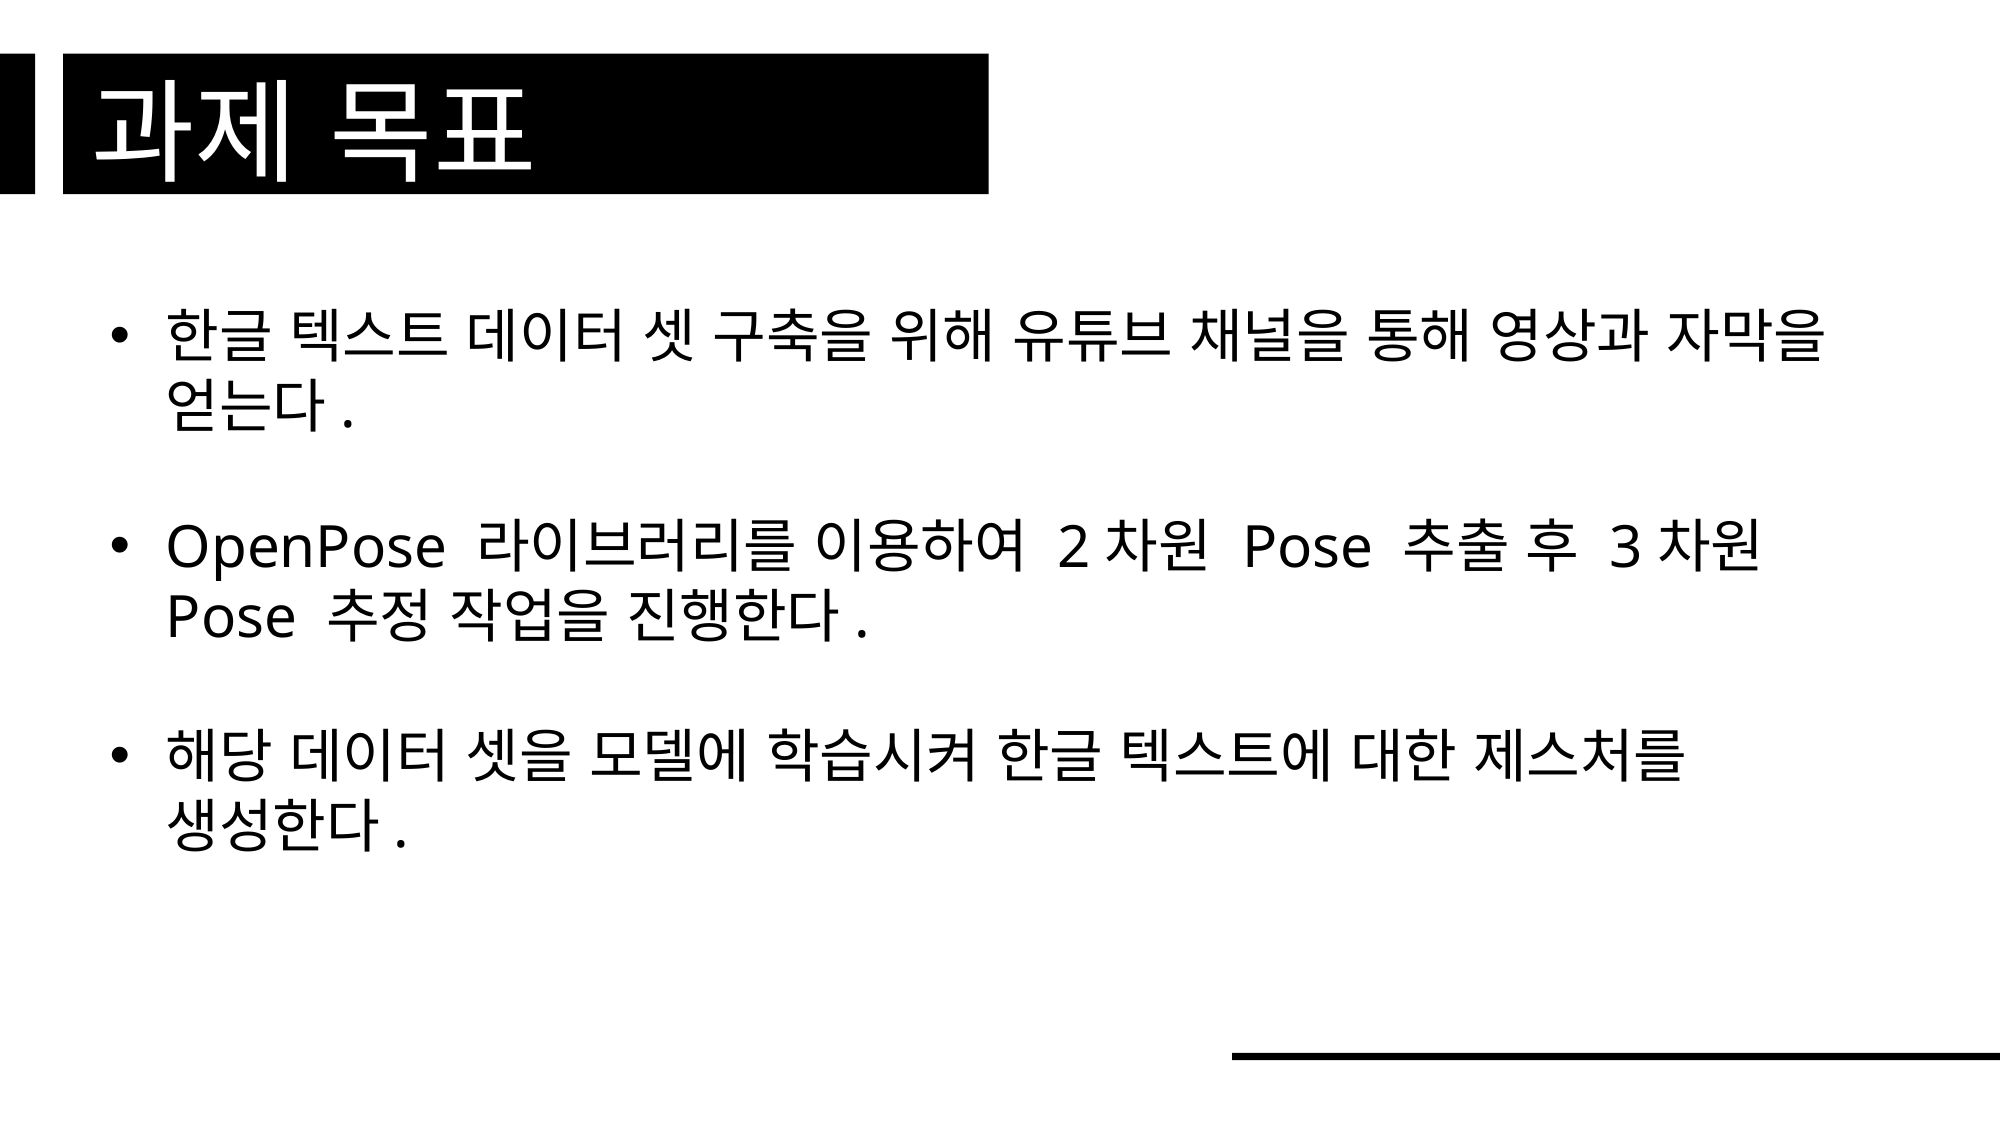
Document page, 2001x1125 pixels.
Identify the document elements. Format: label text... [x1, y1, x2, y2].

text_box [1231, 1052, 2000, 1061]
text_box 과제 목표 [76, 53, 552, 204]
text_box 한글 텍스트 데이터 셋 구축을 위해 유튜브 채널을 통해 영상과 자막을 얻는다. OpenPose 라이브러리를 이용하여 2차원 Pose 추출 후 3차원 Pose 추정 작업을 진행한다. 해당 데이터 셋을 모델에 학습시켜 한글 텍스트에 대한 제스처를 생성한다. [94, 291, 1906, 937]
text_box [0, 52, 36, 195]
text_box [62, 52, 990, 195]
